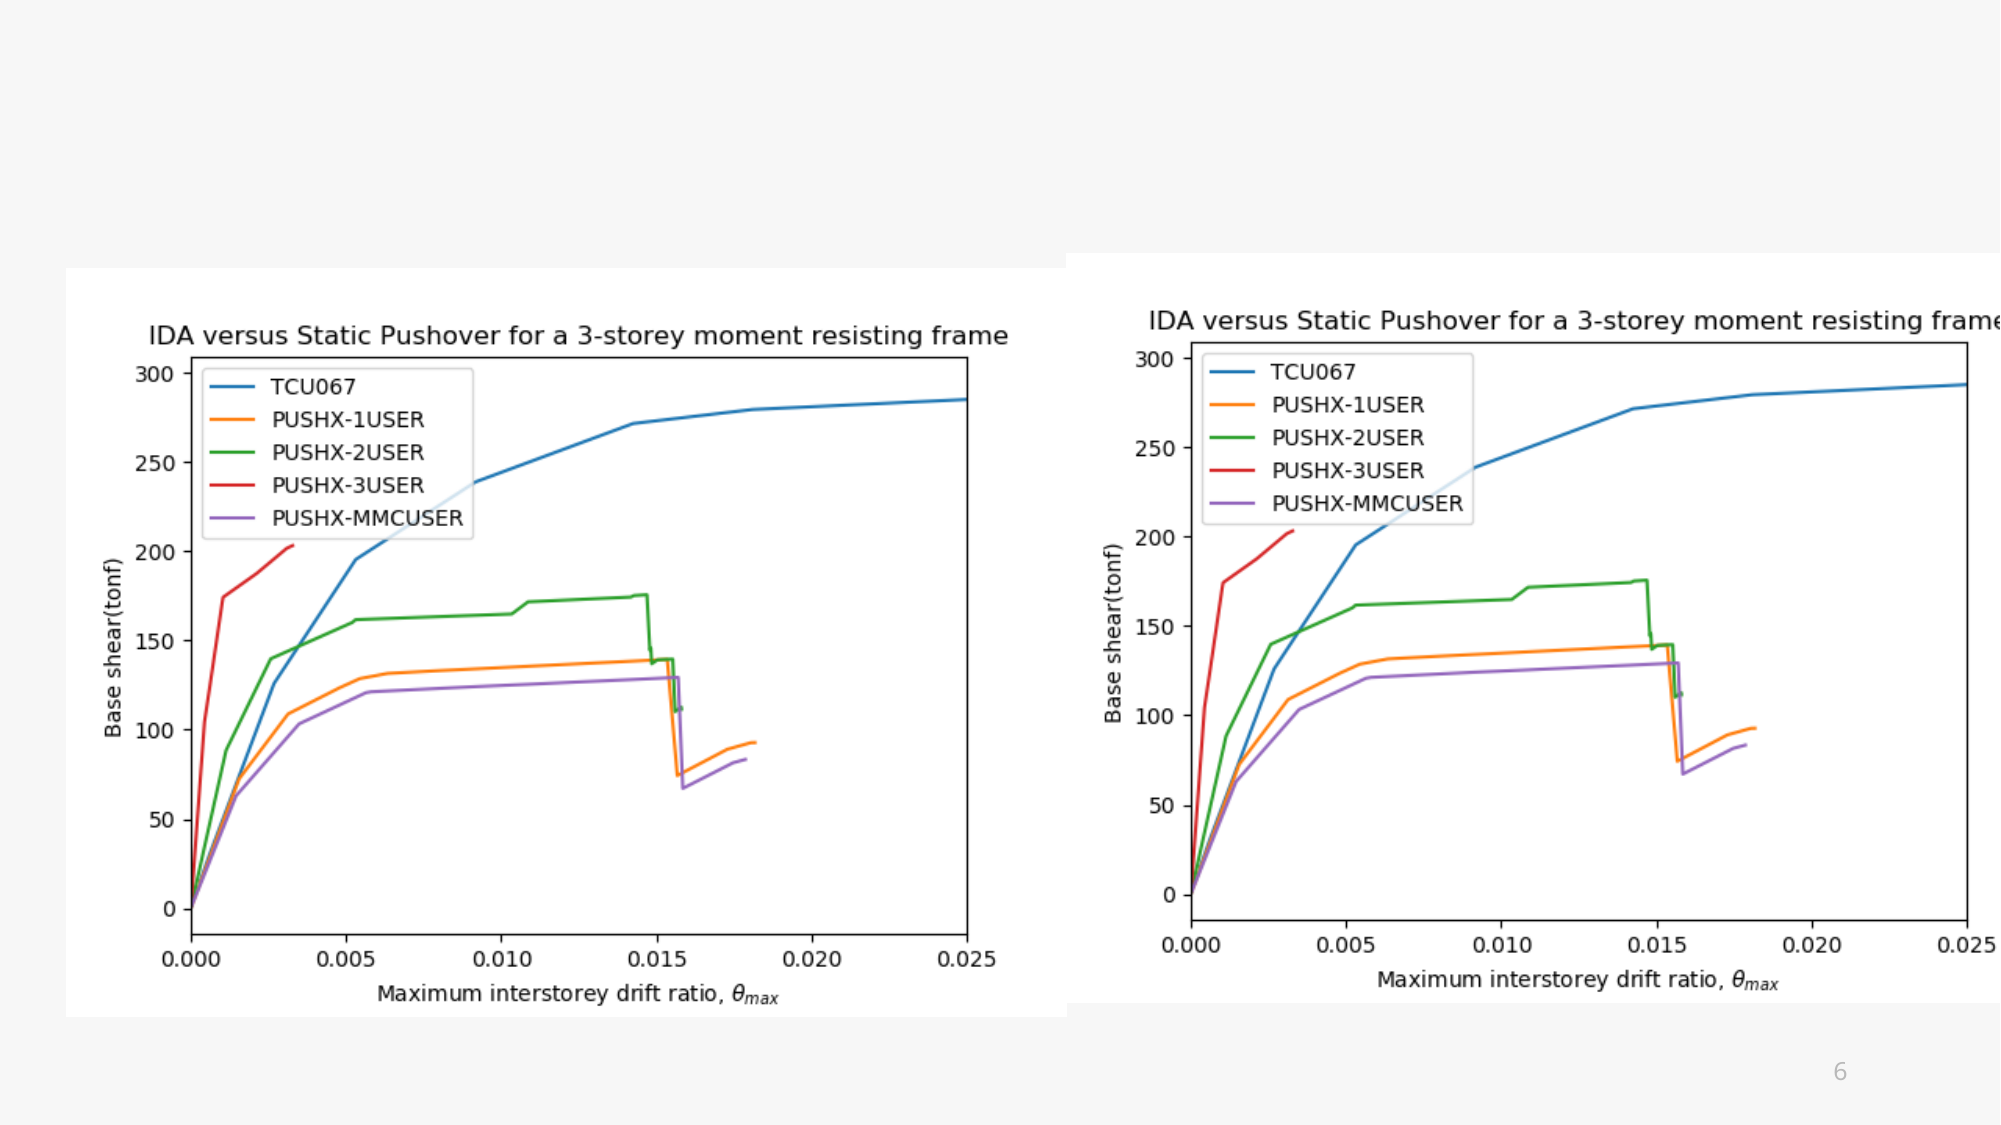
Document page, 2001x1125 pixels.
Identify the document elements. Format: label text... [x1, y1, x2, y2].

slide_number 6 [1412, 1042, 1863, 1103]
picture [66, 253, 2000, 1017]
